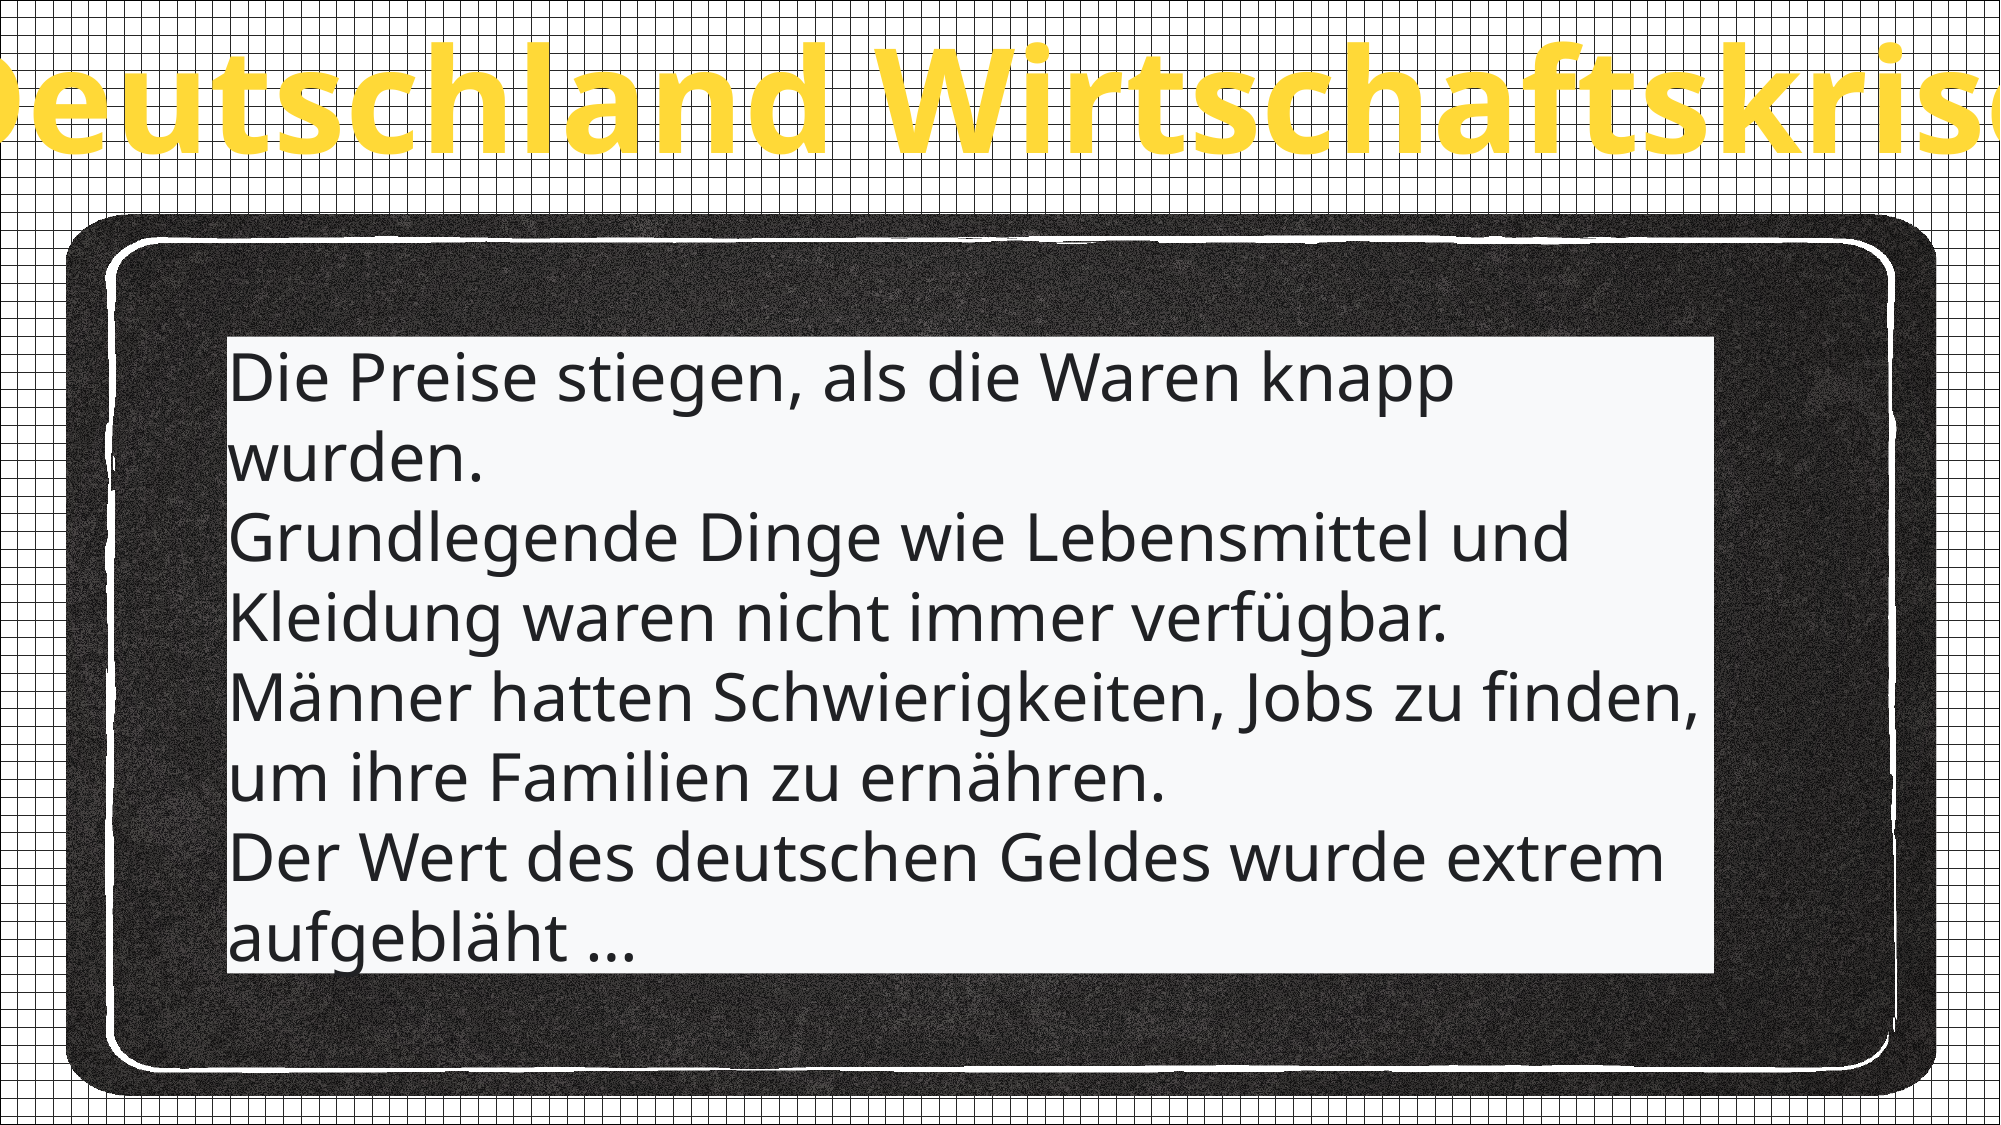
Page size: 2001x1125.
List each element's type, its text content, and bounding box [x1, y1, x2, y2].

text_box Deutschland Wirtschaftskrise [0, 0, 2000, 190]
text_box [0, 190, 2000, 1125]
picture [64, 213, 1937, 1097]
